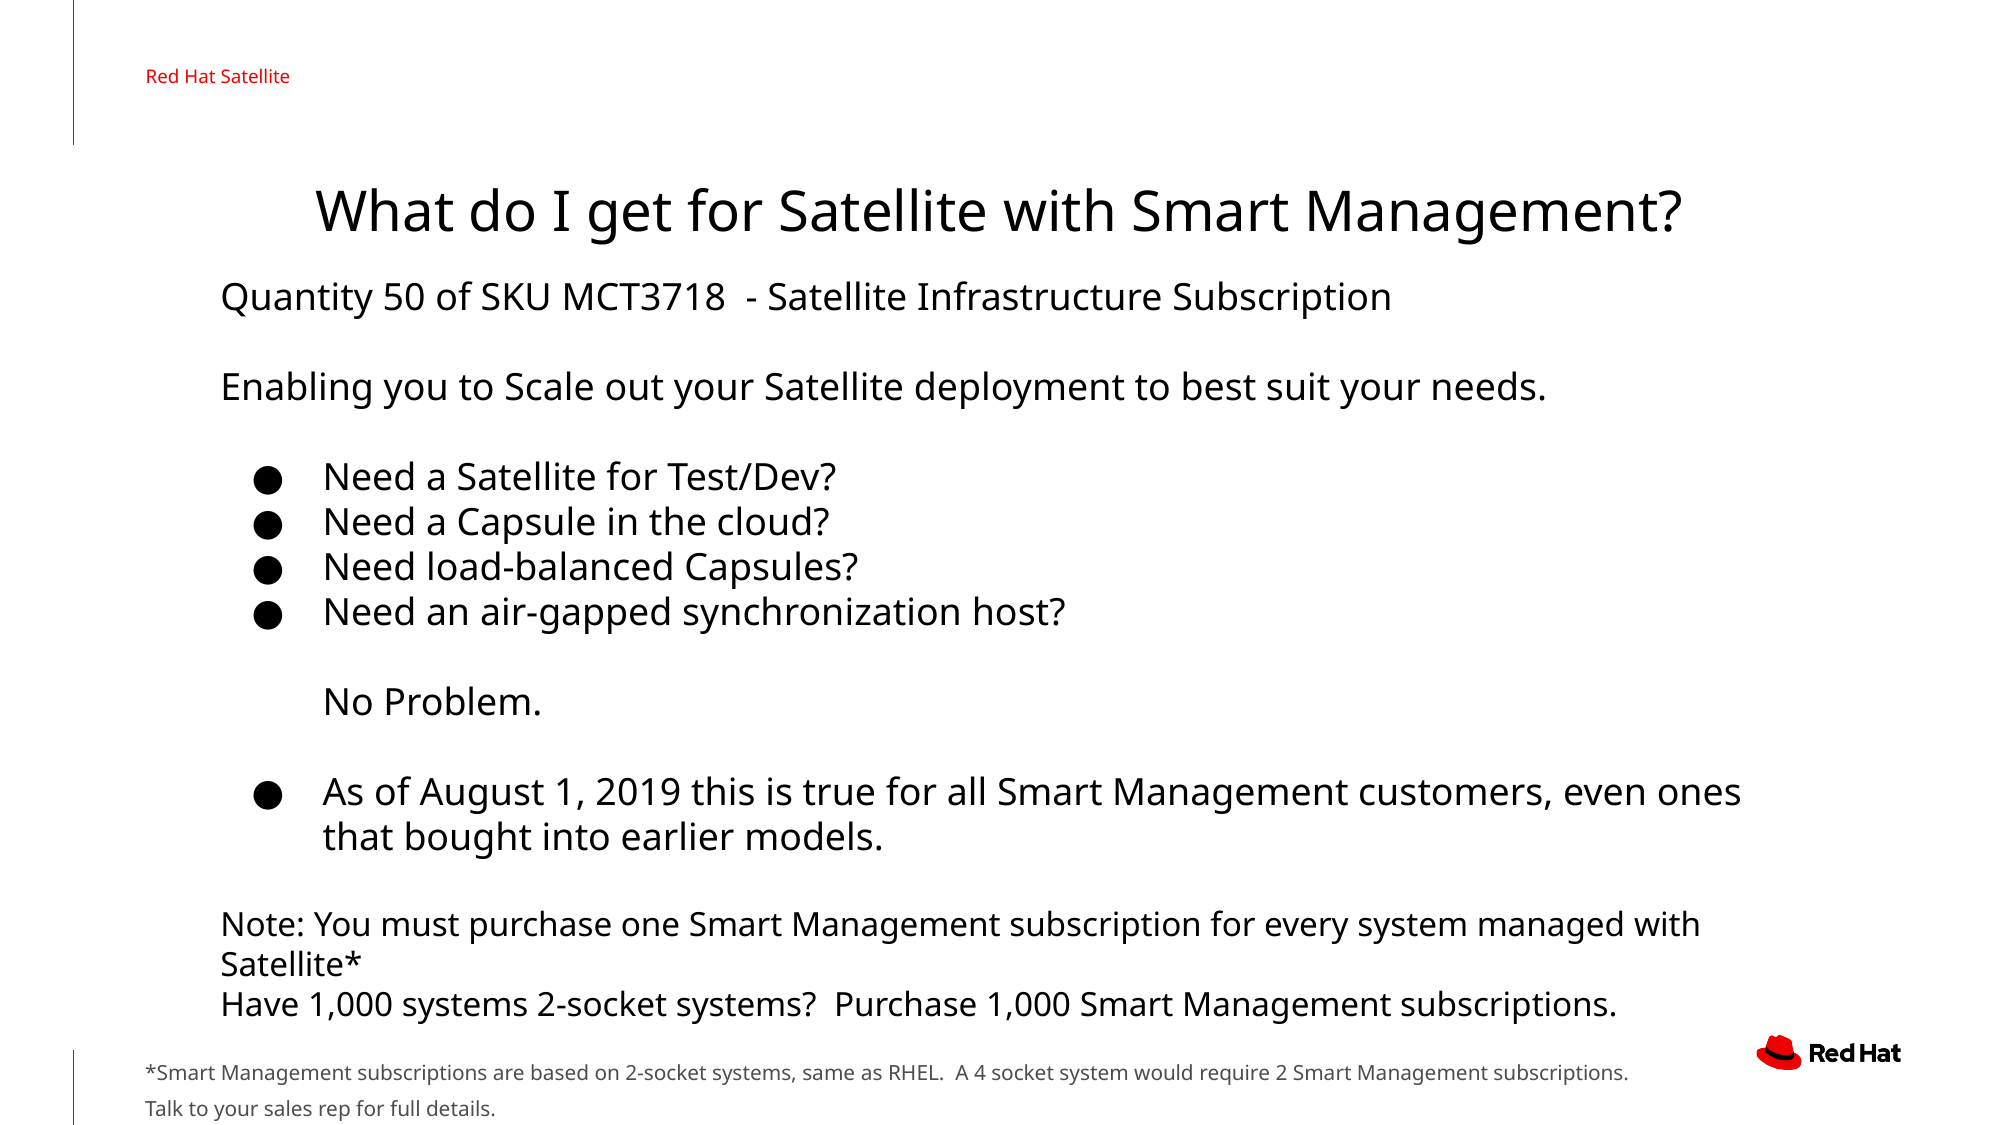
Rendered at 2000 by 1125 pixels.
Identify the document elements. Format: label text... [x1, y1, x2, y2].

picture [1756, 1035, 1901, 1070]
text_box Quantity 50 of SKU MCT3718 - Satellite Infrastructure Subscription Enabling you to Scale out your Satellite deployment to best suit your needs. Need a Satellite for Test/Dev? Need a Capsule in the cloud? Need load-balanced Capsules? Need an air-gapped synchronization host? No Problem. As of August 1, 2019 this is true for all Smart Management customers, even ones that bought into earlier models. Note: You must purchase one Smart Management subscription for every system managed with Satellite* Have 1,000 systems 2-socket systems? Purchase 1,000 Smart Management subscriptions. [200, 253, 1829, 931]
subtitle *Smart Management subscriptions are based on 2-socket systems, same as RHEL. A 4 socket system would require 2 Smart Management subscriptions. Talk to your sales rep for full details. [145, 1028, 1652, 1121]
title What do I get for Satellite with Smart Management? [287, 155, 1713, 253]
subtitle Red Hat Satellite [73, 9, 918, 143]
